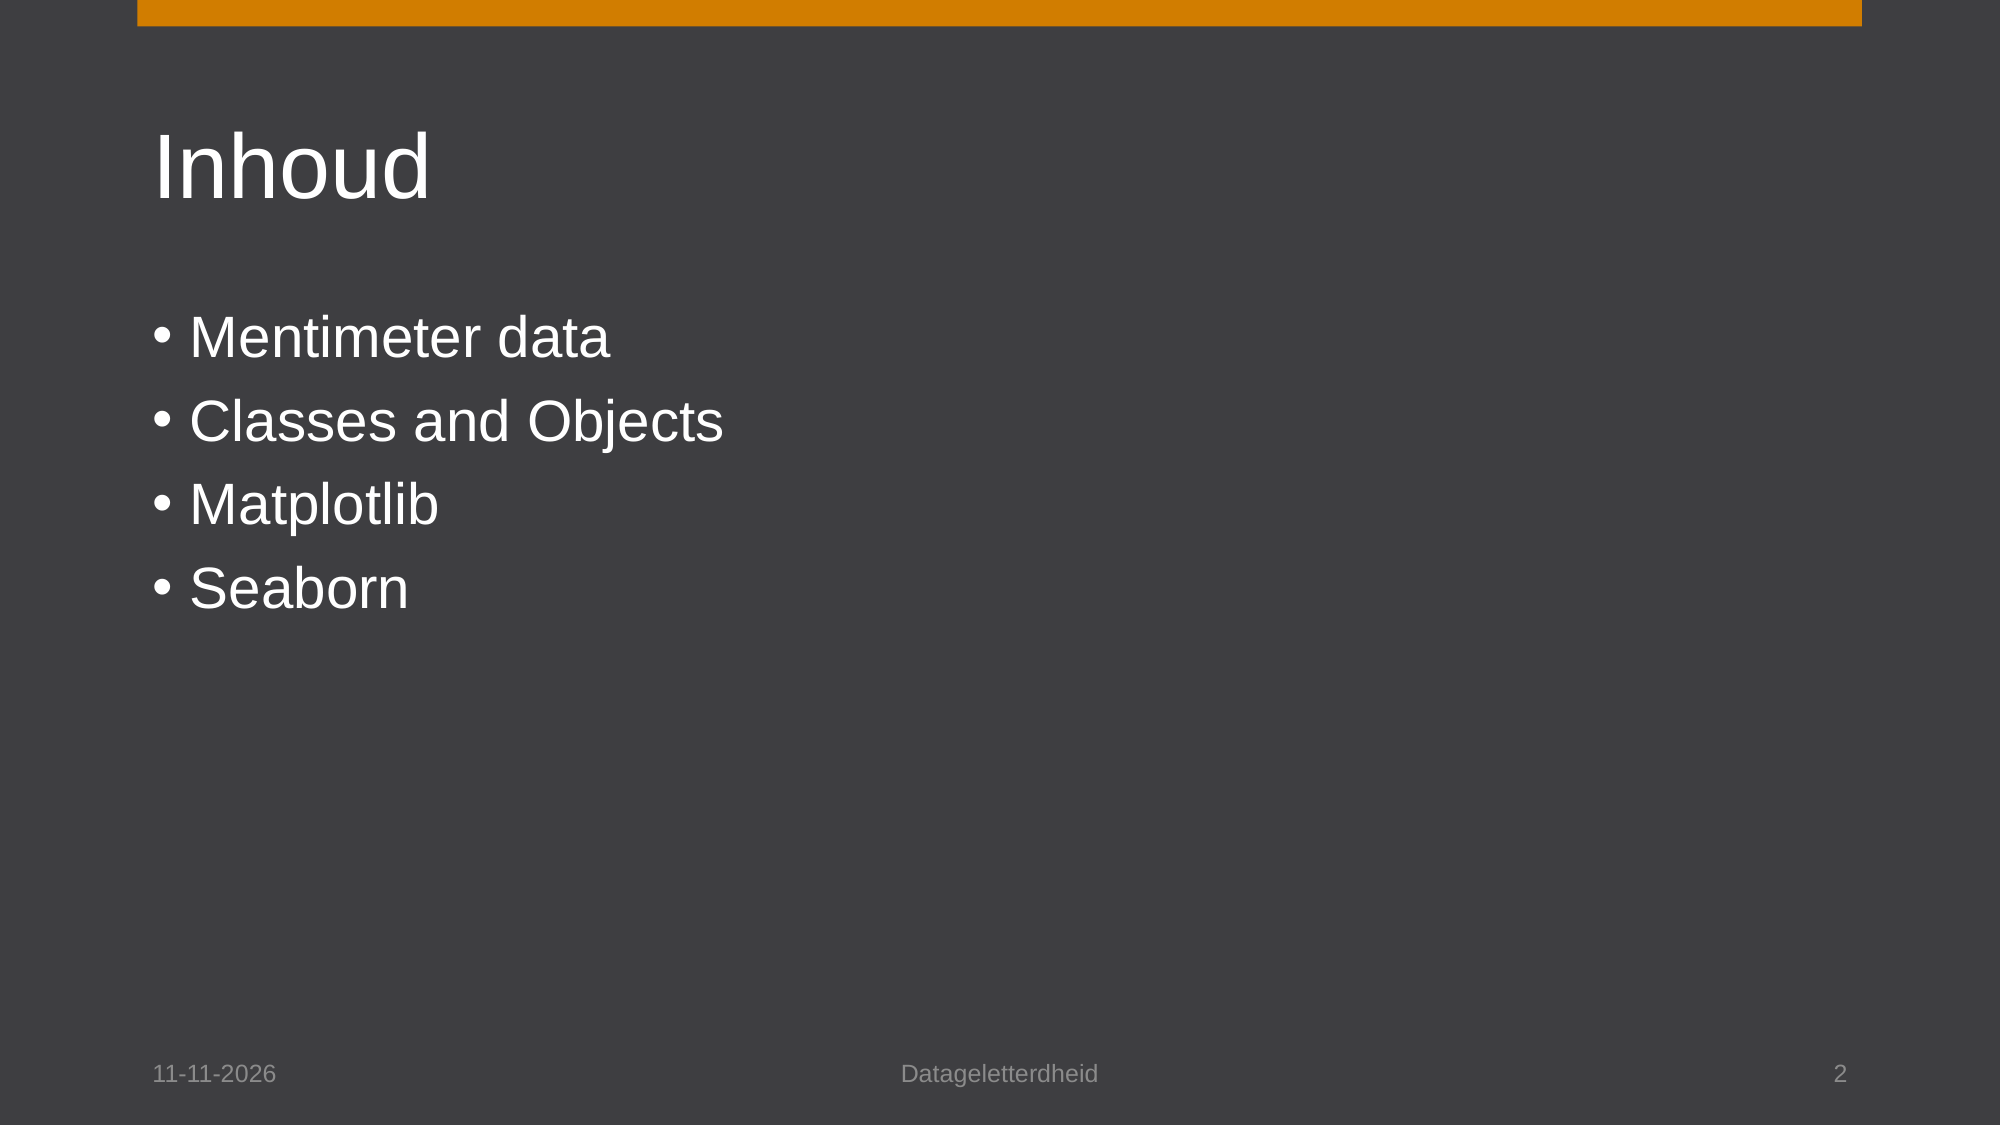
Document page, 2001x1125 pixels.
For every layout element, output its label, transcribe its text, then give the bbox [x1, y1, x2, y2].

footer Datageletterdheid [662, 1042, 1338, 1103]
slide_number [137, 1042, 588, 1103]
list Mentimeter data Classes and Objects Matplotlib Seaborn [137, 299, 1863, 981]
slide_number 2 [1412, 1042, 1863, 1103]
title Inhoud [137, 59, 1863, 278]
